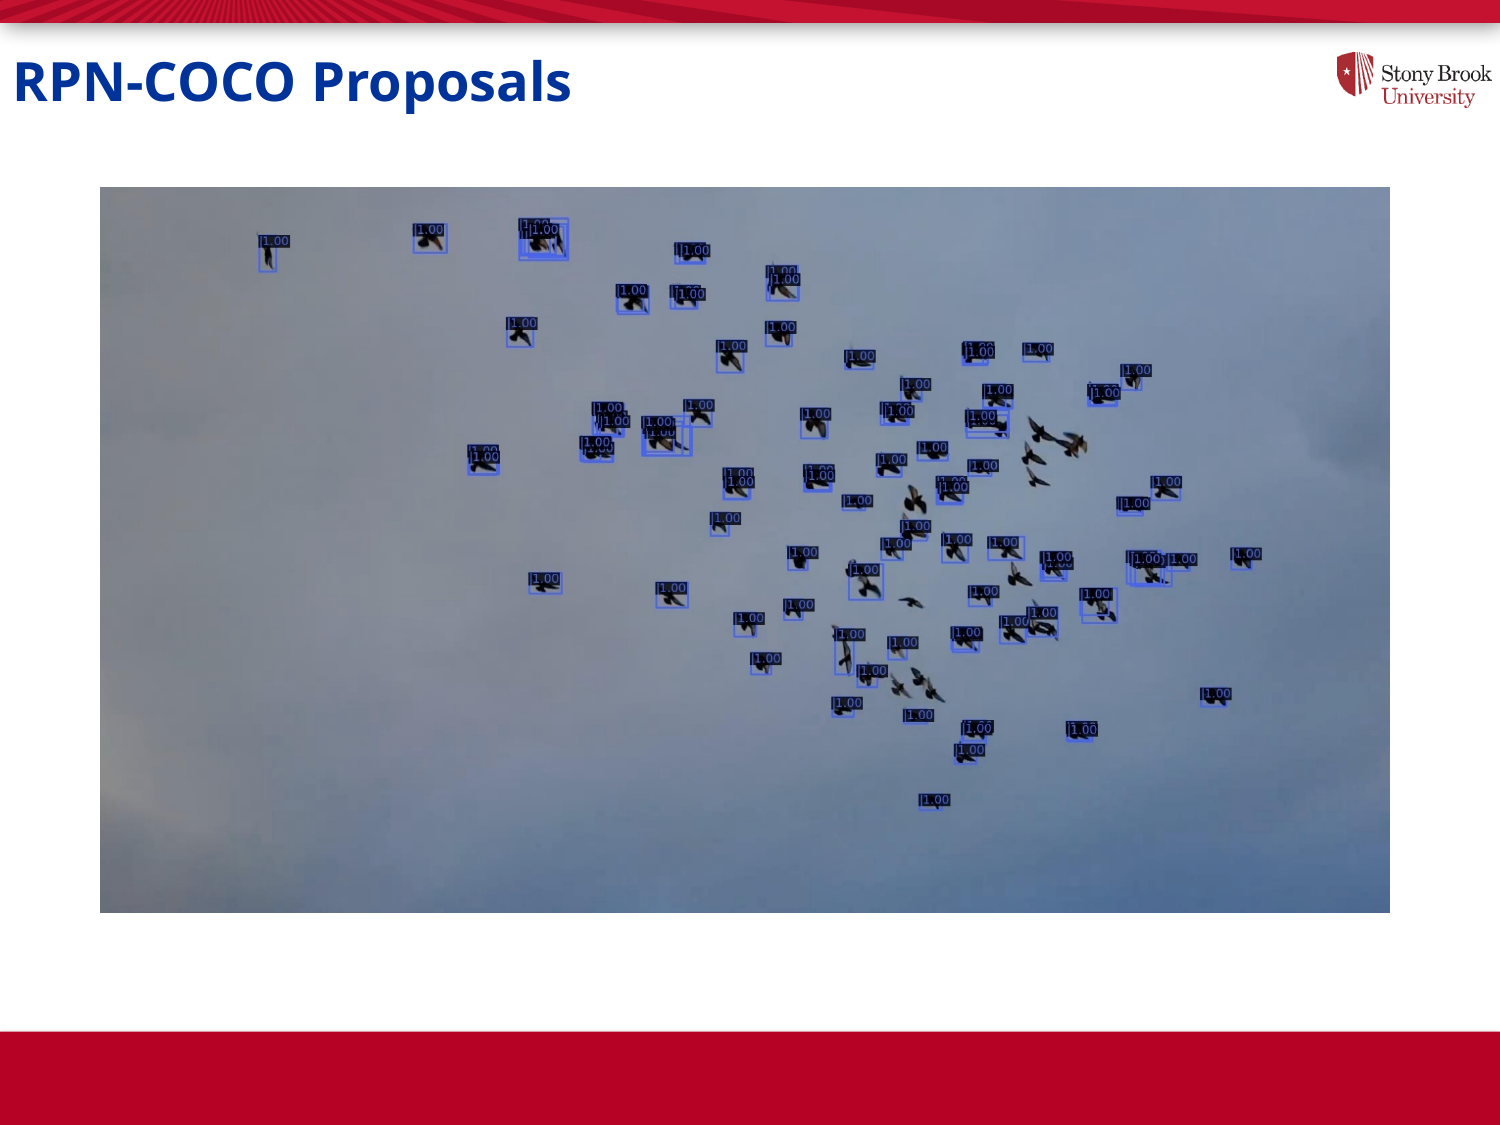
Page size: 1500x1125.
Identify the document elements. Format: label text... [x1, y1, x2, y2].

title RPN-COCO Proposals [12, 27, 1479, 146]
picture [1479, 52, 1492, 108]
picture [0, 0, 1500, 23]
picture [100, 187, 1390, 913]
